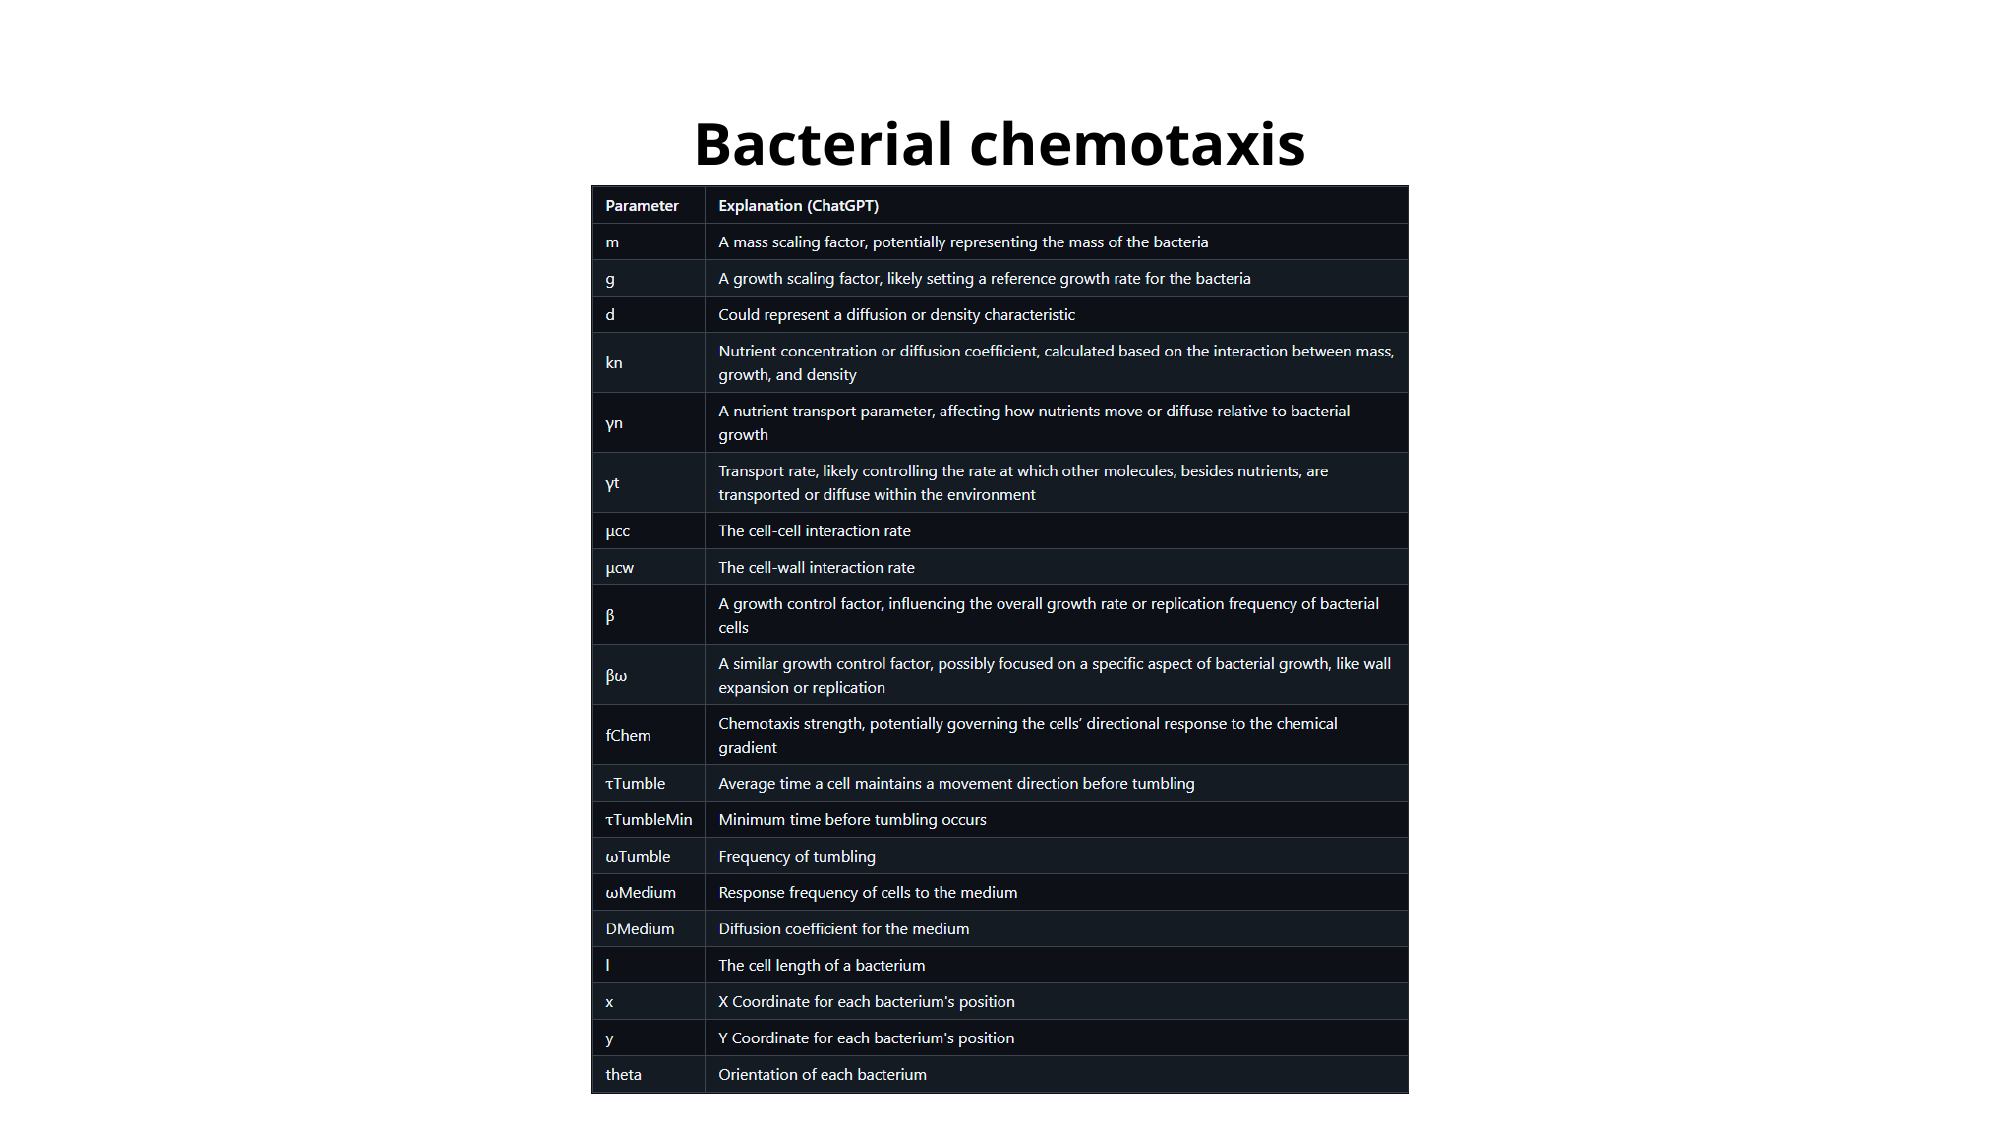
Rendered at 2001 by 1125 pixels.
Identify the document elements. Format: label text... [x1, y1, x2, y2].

text_box Bacterial chemotaxis [678, 99, 1322, 185]
picture [591, 185, 1409, 1095]
